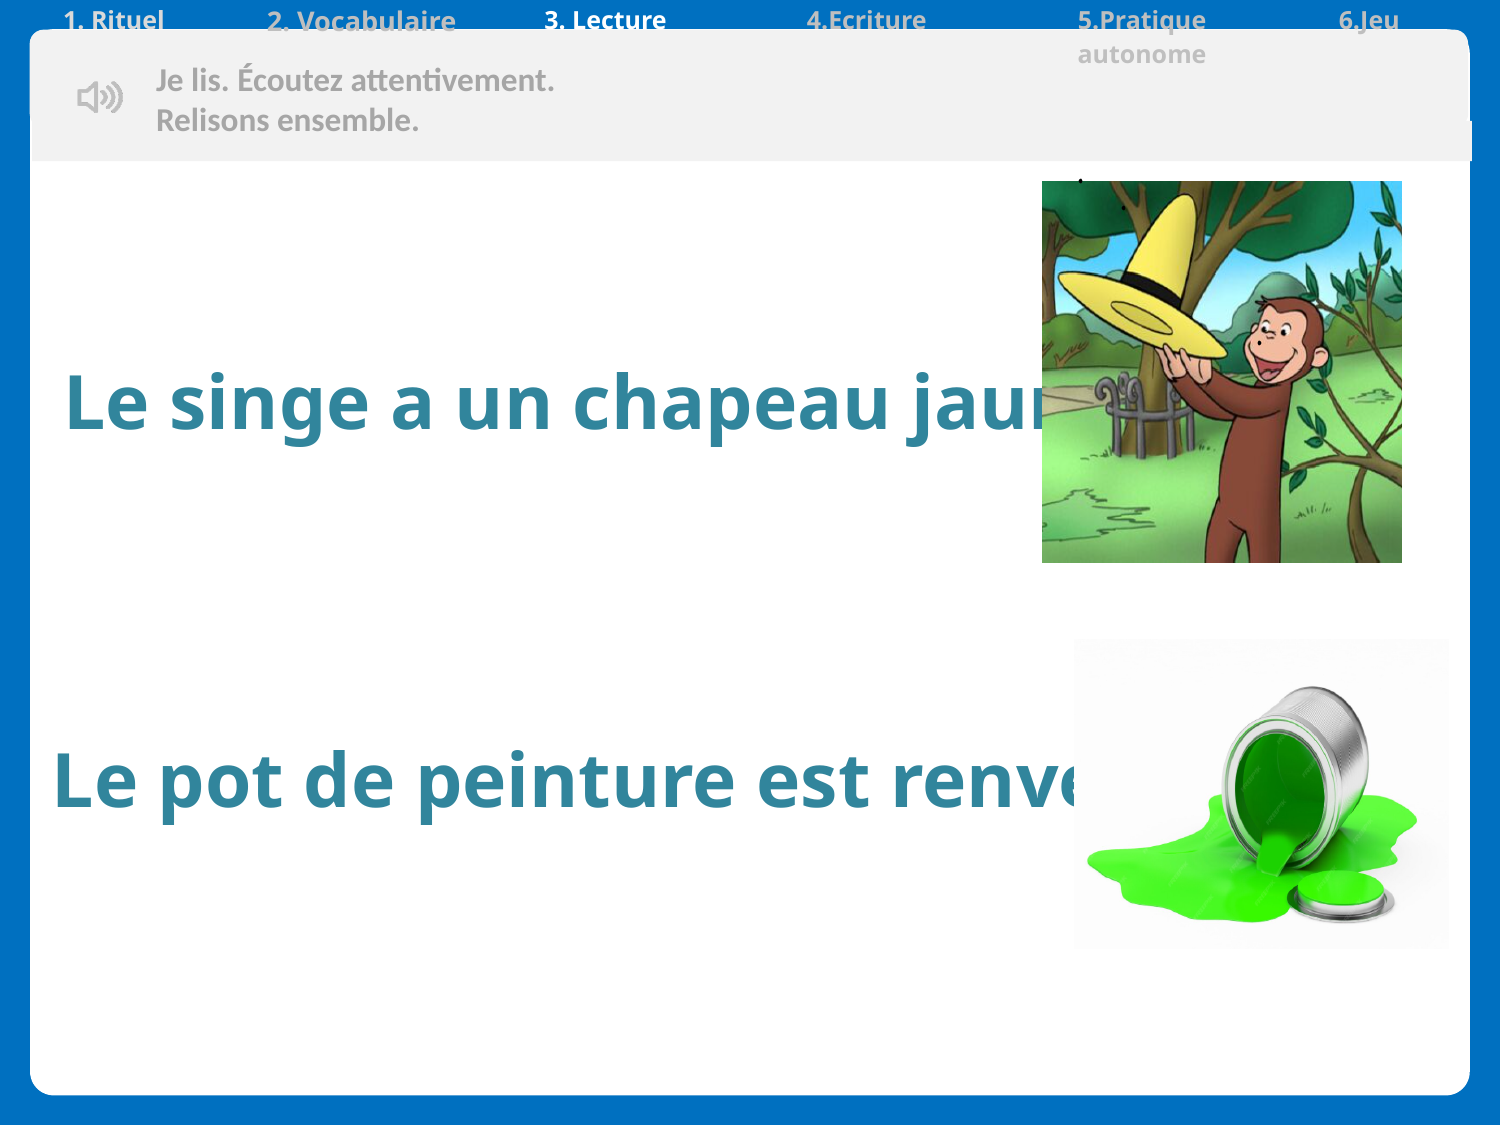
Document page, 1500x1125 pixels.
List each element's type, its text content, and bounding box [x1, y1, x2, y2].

text_box [27, 70, 141, 122]
picture [1042, 177, 1402, 563]
table_header 6.Jeu [1278, 0, 1460, 70]
table_header 5.Pratique autonome [1006, 0, 1278, 50]
text_box [30, 119, 1474, 163]
text_box Le pot de peinture est renversé. [27, 120, 1472, 1098]
text_box [1449, 28, 1471, 119]
text_box Le singe a un chapeau jaune. [43, 191, 1469, 609]
text_box [77, 81, 123, 113]
text_box Je lis. Écoutez attentivement. Relisons ensemble. [141, 50, 1449, 146]
table_header 4.Ecriture [728, 0, 1006, 50]
text_box [0, 0, 1500, 1125]
picture [1074, 639, 1449, 949]
table_header 3. Lecture [484, 0, 728, 50]
table_header 1. Rituel [0, 0, 239, 70]
table_header 2. Vocabulaire [239, 0, 484, 50]
